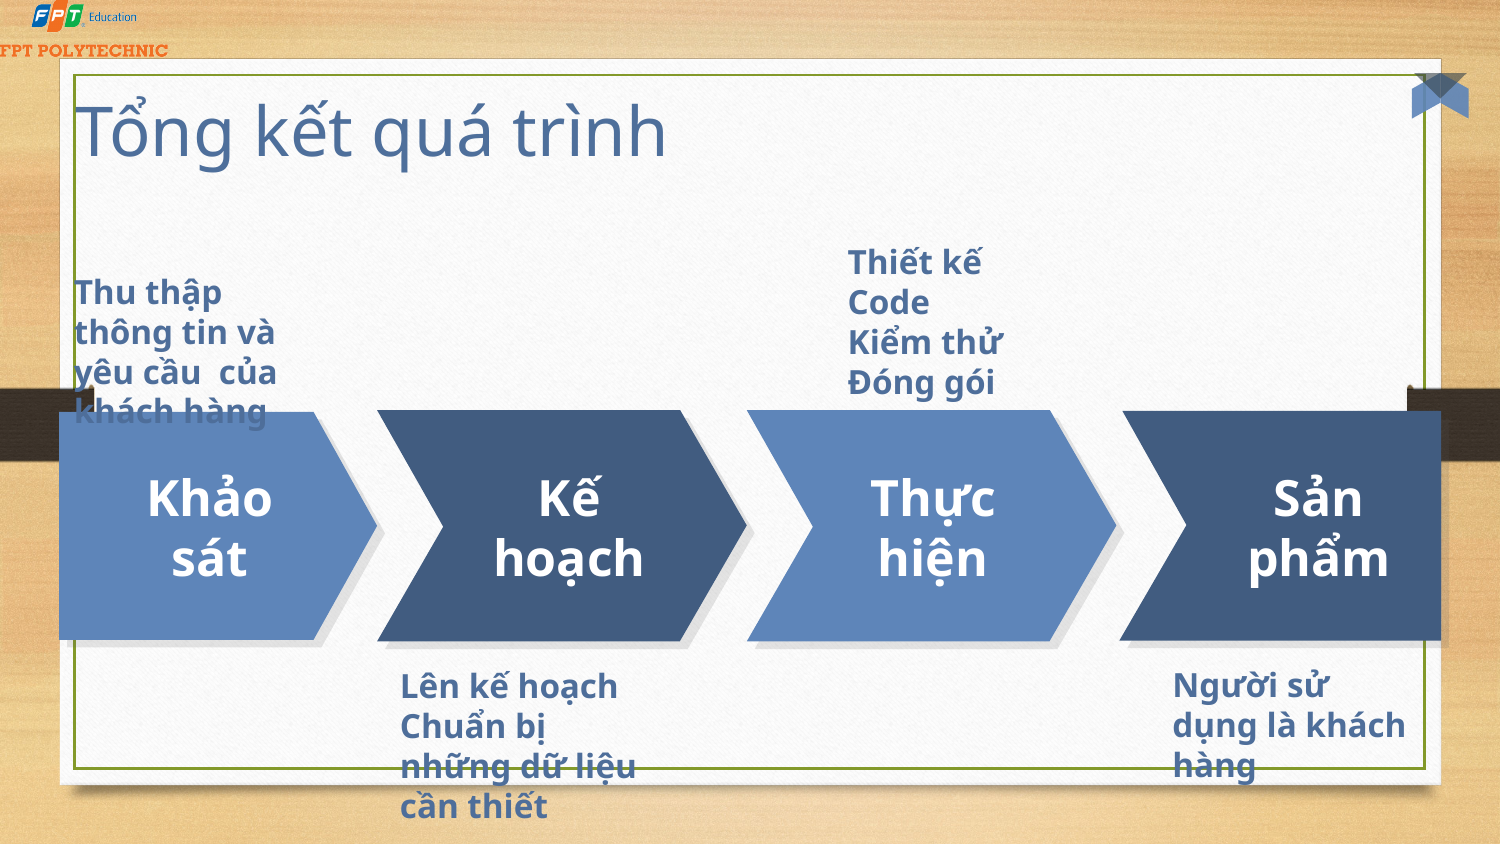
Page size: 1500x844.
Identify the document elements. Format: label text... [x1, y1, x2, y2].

text_box [746, 410, 1054, 417]
text_box Thu thập thông tin và yêu cầu của khách hàng [58, 255, 328, 313]
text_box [66, 417, 1450, 650]
picture [0, 0, 1500, 844]
text_box Lên kế hoạch Chuẩn bị những dữ liệu cần thiết [385, 650, 654, 809]
text_box Người sử dụng là khách hàng [1157, 650, 1427, 706]
text_box [377, 410, 685, 417]
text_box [1417, 67, 1464, 125]
text_box Thiết kế Code Kiểm thử Đóng gói [832, 226, 1102, 284]
text_box [59, 411, 317, 640]
title Tổng kết quá trình [60, 72, 1449, 167]
text_box [1122, 410, 1442, 417]
